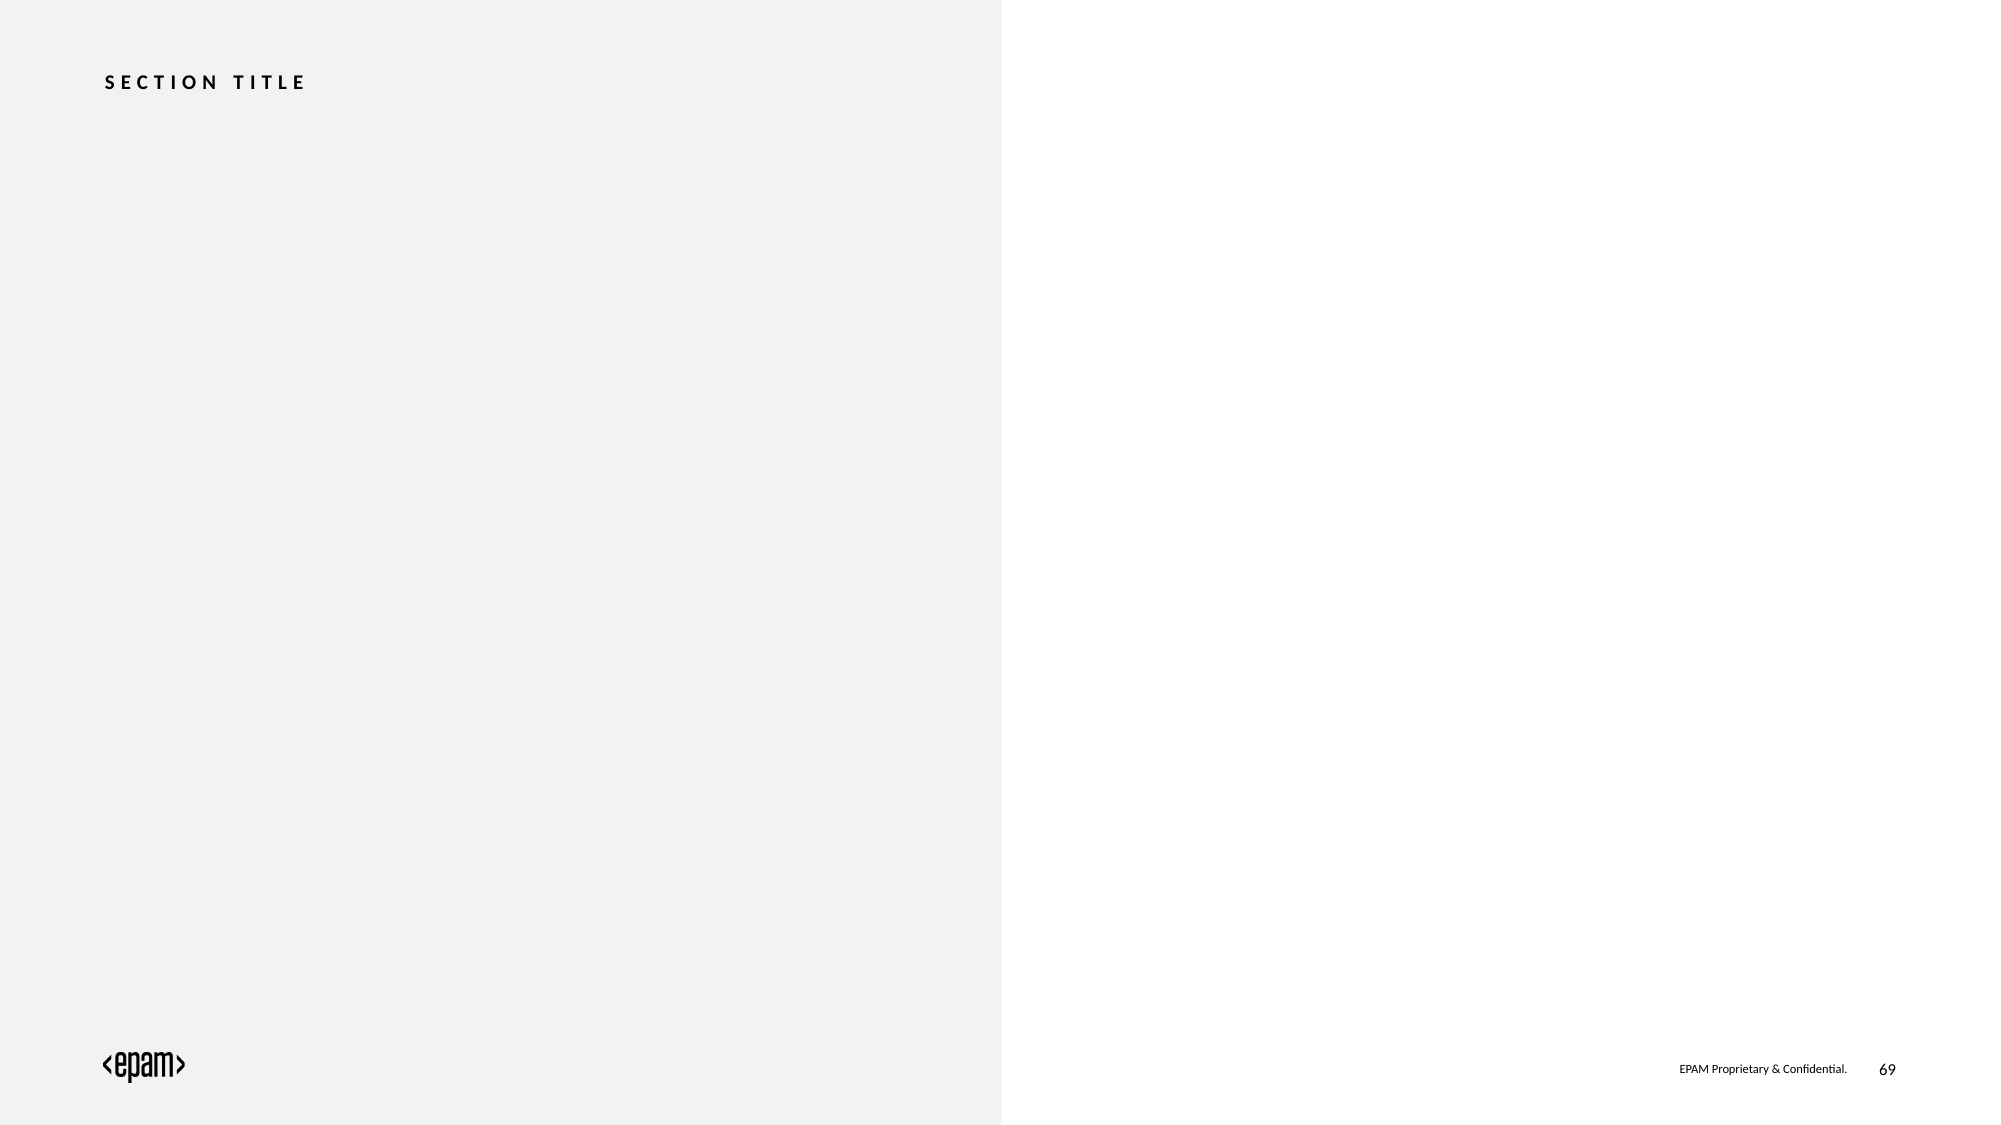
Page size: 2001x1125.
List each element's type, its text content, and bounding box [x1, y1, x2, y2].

list SECTION TITLE [104, 68, 698, 106]
